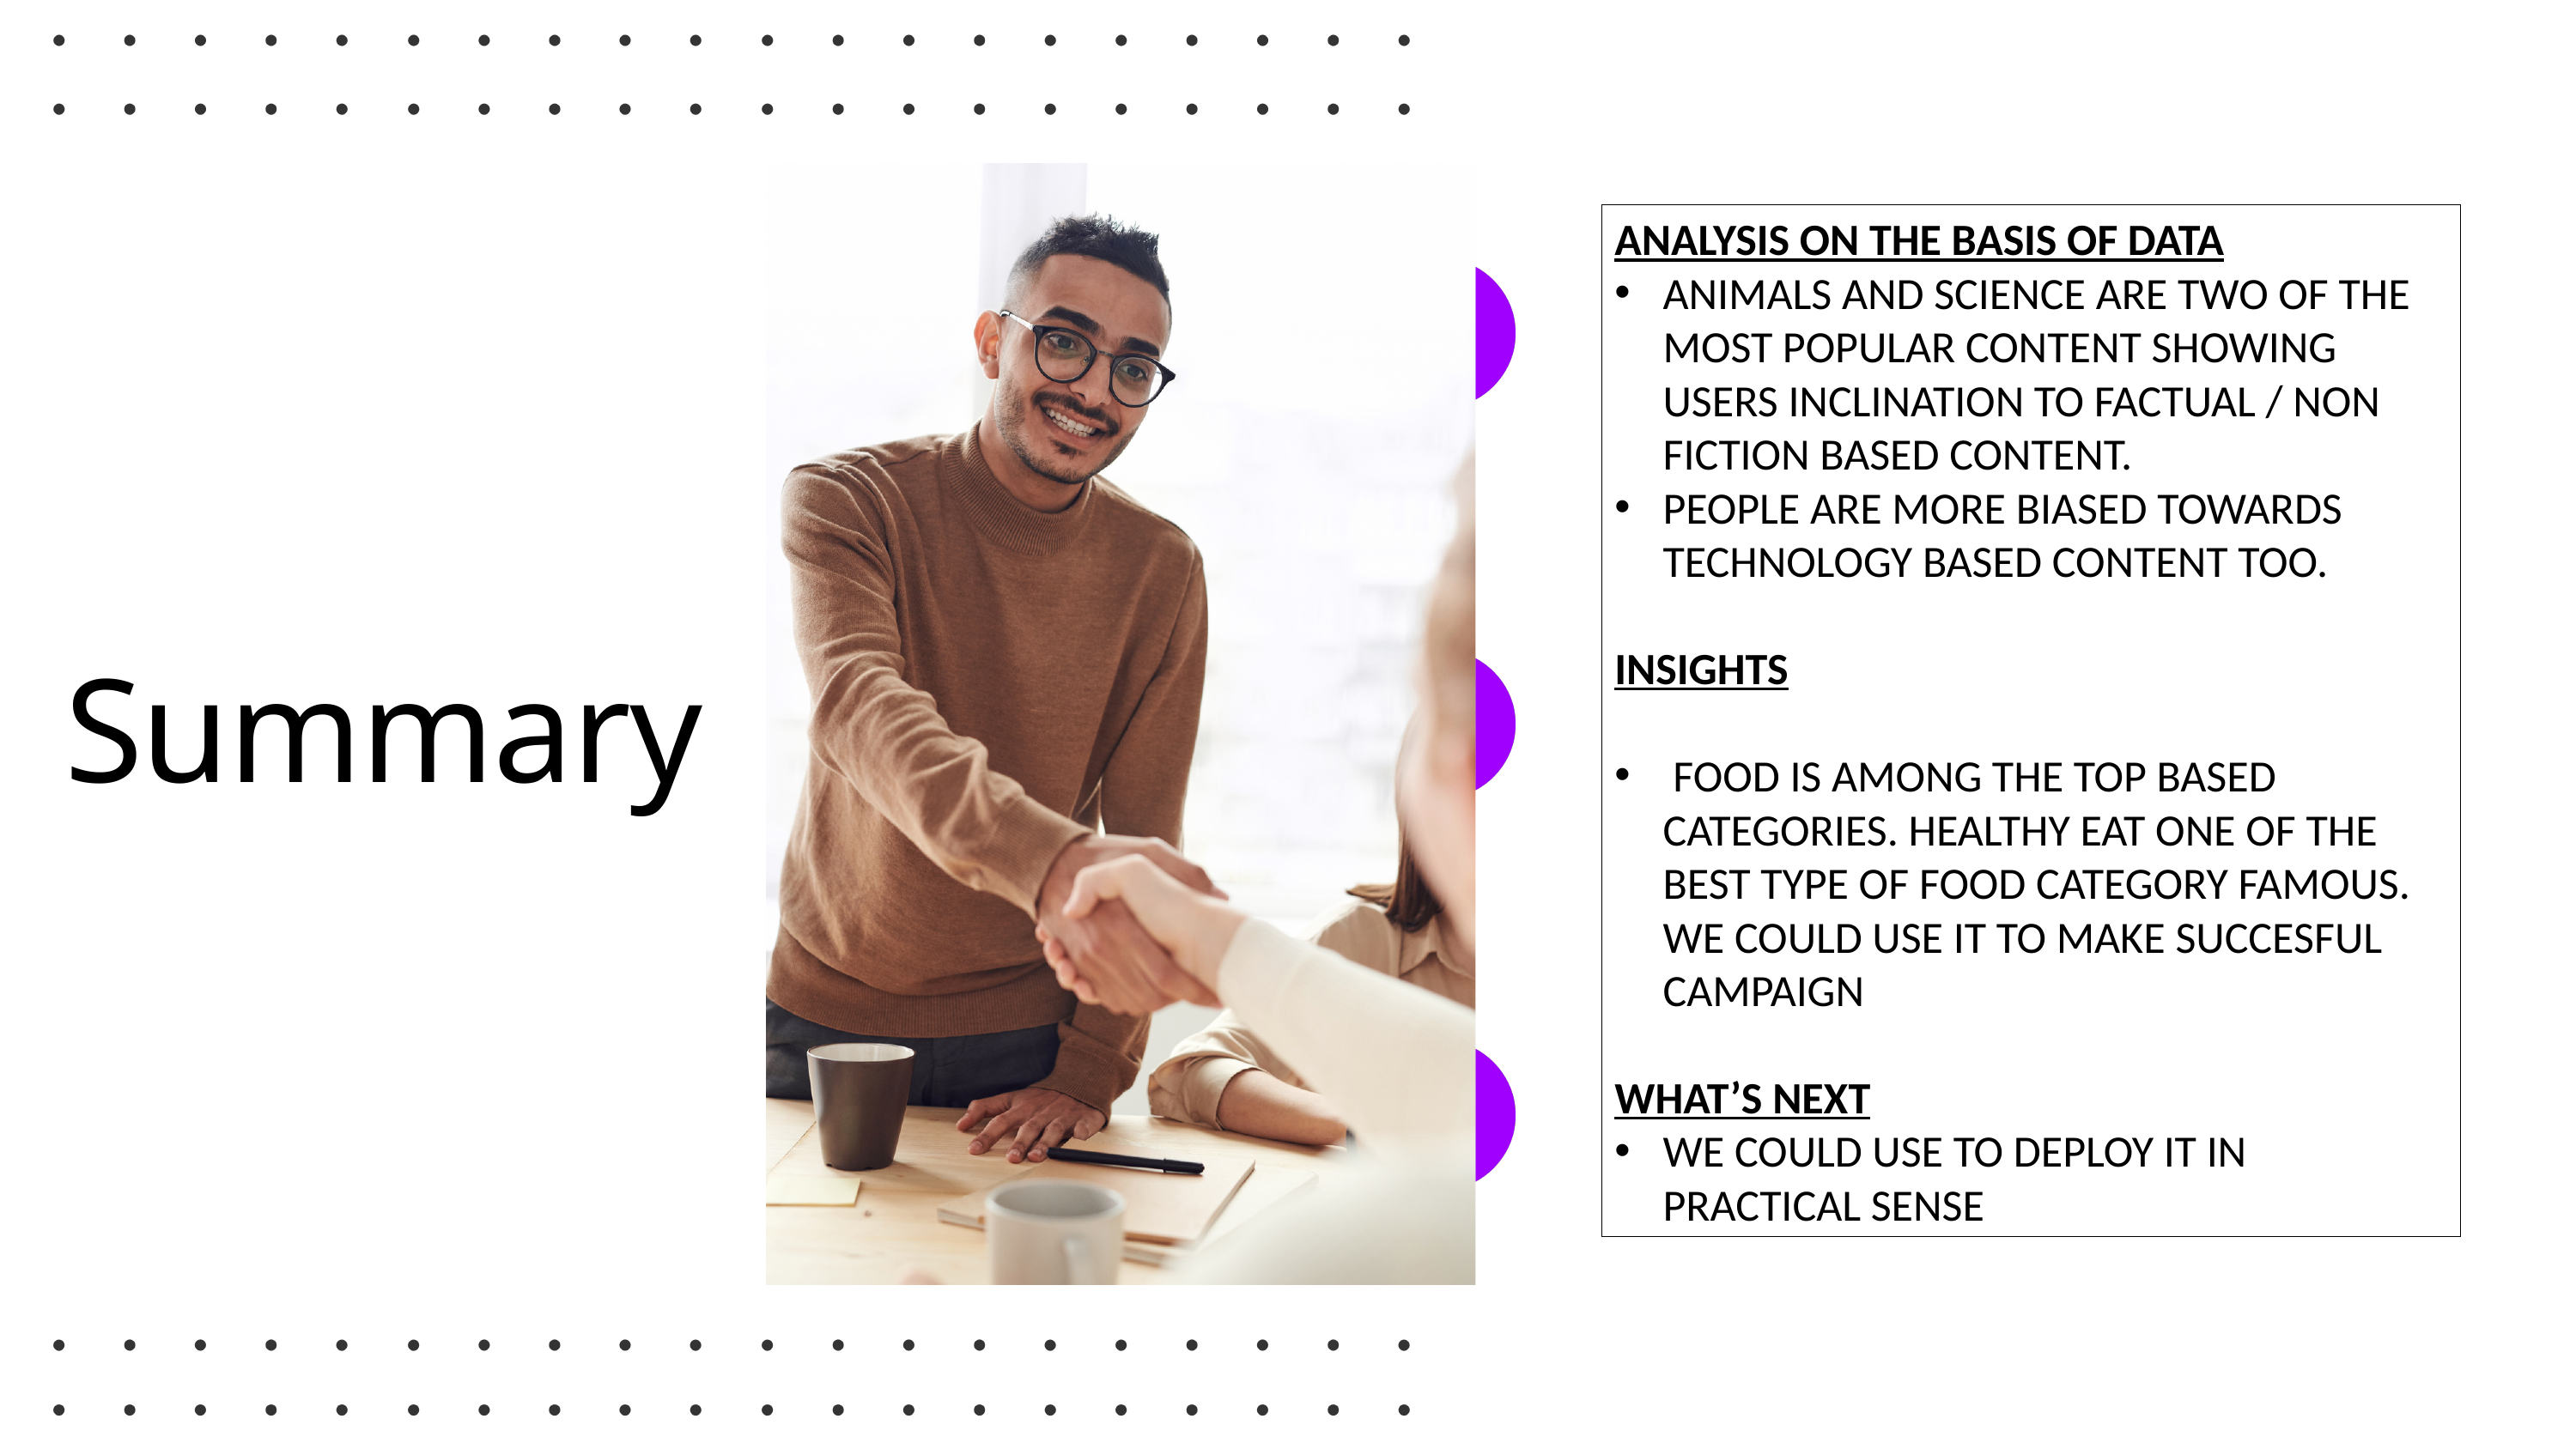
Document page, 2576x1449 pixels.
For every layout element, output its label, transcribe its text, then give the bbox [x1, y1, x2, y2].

picture [765, 163, 1562, 1286]
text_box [46, 1335, 1414, 1449]
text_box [1631, 980, 2432, 1104]
text_box ANALYSIS ON THE BASIS OF DATA ANIMALS AND SCIENCE ARE TWO OF THE MOST POPULAR CONTENT SHOWING USERS INCLINATION TO FACTUAL / NON FICTION BASED CONTENT. PEOPLE ARE MORE BIASED TOWARDS TECHNOLOGY BASED CONTENT TOO. INSIGHTS FOOD IS AMONG THE TOP BASED CATEGORIES. HEALTHY EAT ONE OF THE BEST TYPE OF FOOD CATEGORY FAMOUS. WE COULD USE IT TO MAKE SUCCESFUL CAMPAIGN WHAT’S NEXT WE COULD USE TO DEPLOY IT IN PRACTICAL SENSE [1601, 204, 2461, 1237]
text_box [46, 0, 1414, 118]
text_box Summary [64, 639, 727, 811]
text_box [1631, 221, 2432, 345]
